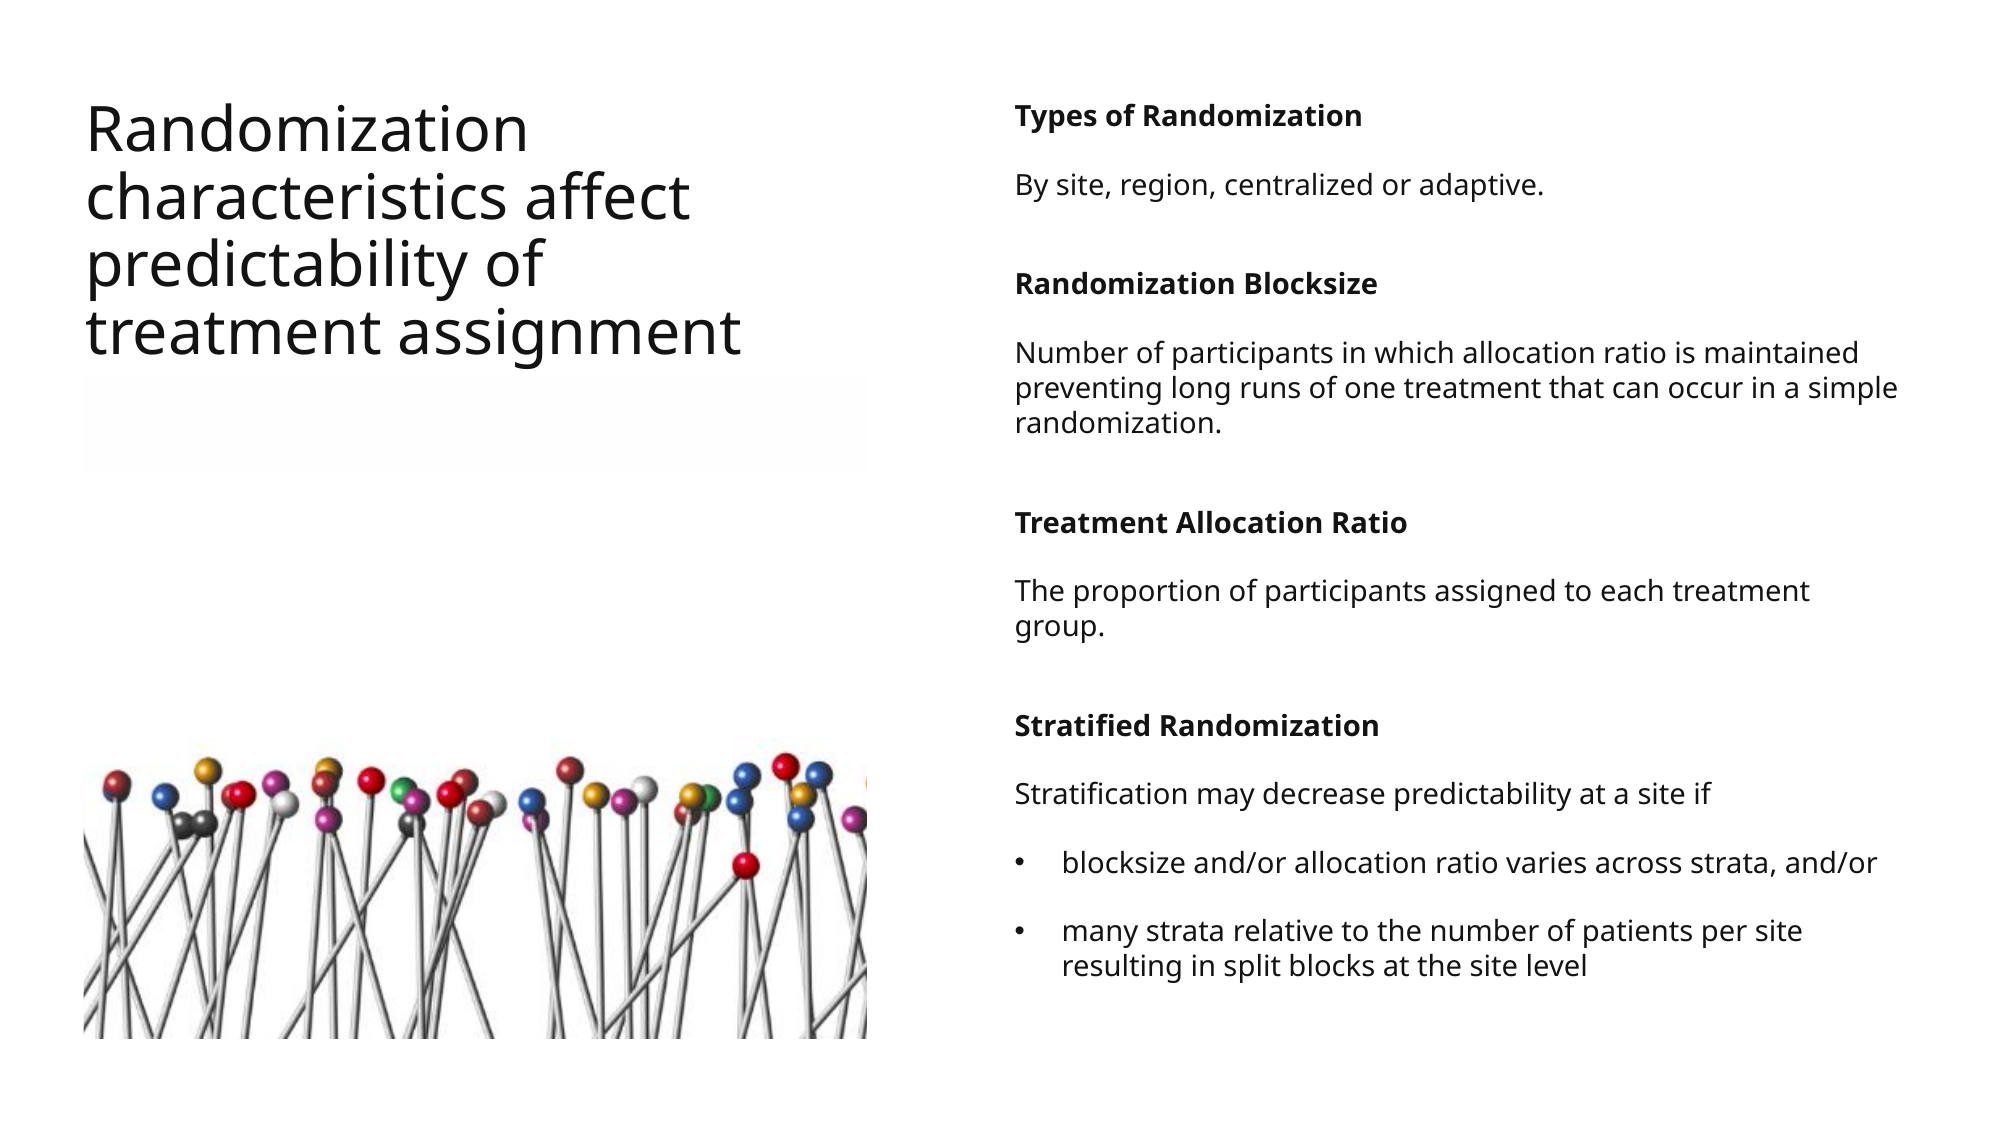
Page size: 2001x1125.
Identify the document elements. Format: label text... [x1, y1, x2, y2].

picture [83, 376, 867, 1039]
title Randomization characteristics affect predictability of treatment assignment [70, 90, 867, 377]
text_box Types of Randomization By site, region, centralized or adaptive. Randomization Blocksize Number of participants in which allocation ratio is maintained preventing long runs of one treatment that can occur in a simple randomization. Treatment Allocation Ratio The proportion of participants assigned to each treatment group. Stratified Randomization Stratification may decrease predictability at a site if blocksize and/or allocation ratio varies across strata, and/or many strata relative to the number of patients per site resulting in split blocks at the site level [999, 90, 1917, 1039]
